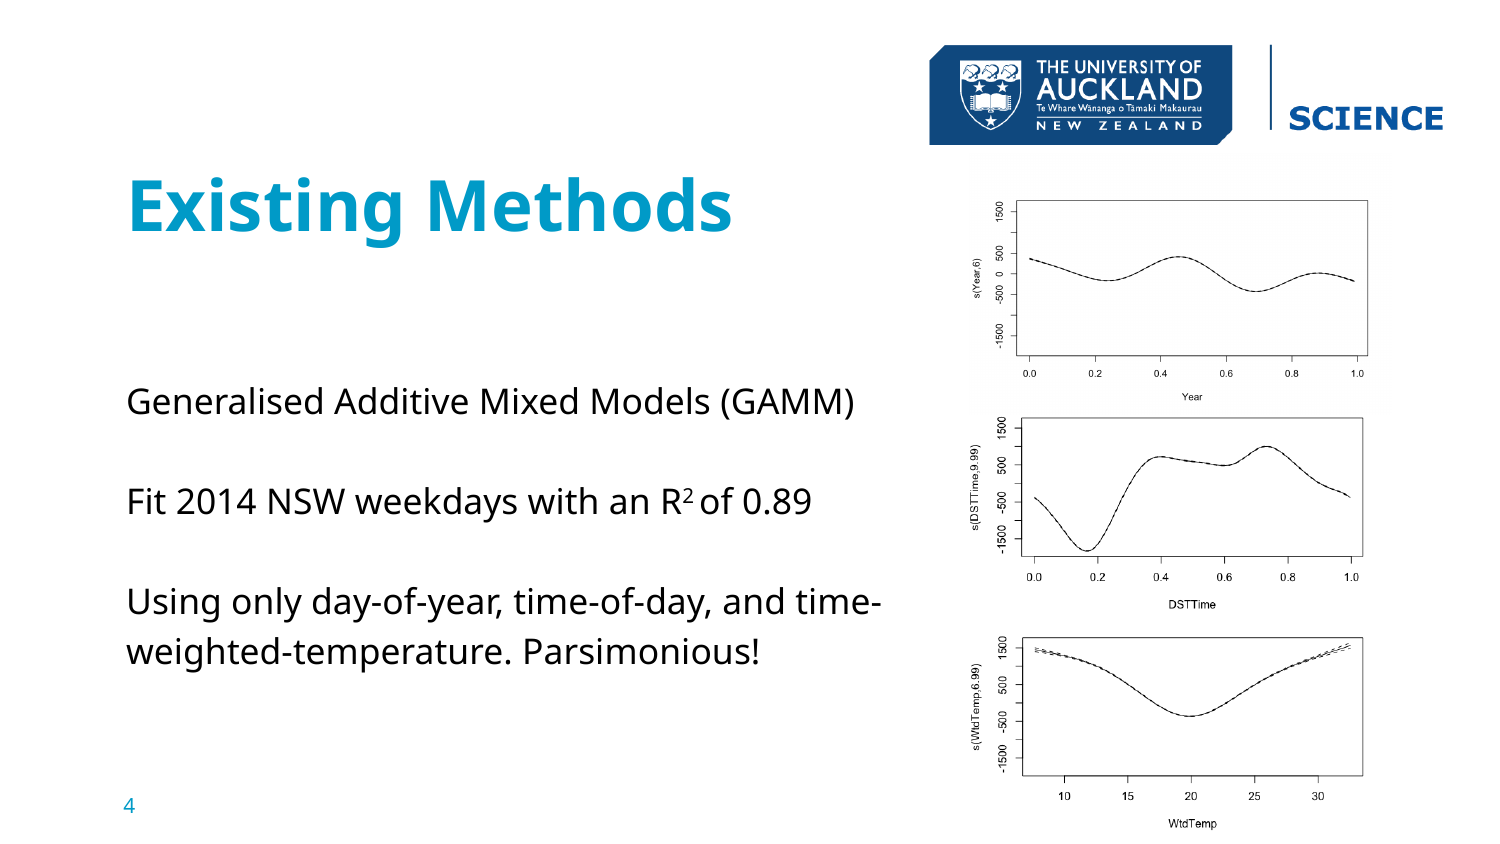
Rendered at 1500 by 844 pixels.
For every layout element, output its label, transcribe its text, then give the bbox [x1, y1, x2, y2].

list Generalised Additive Mixed Models (GAMM) Fit 2014 NSW weekdays with an R2 of 0.89 Using only day-of-year, time-of-day, and time-weighted-temperature. Parsimonious! [111, 363, 925, 672]
slide_number 4 [108, 785, 214, 844]
title Existing Methods [111, 153, 829, 299]
picture [966, 152, 1392, 844]
picture [929, 44, 1443, 145]
